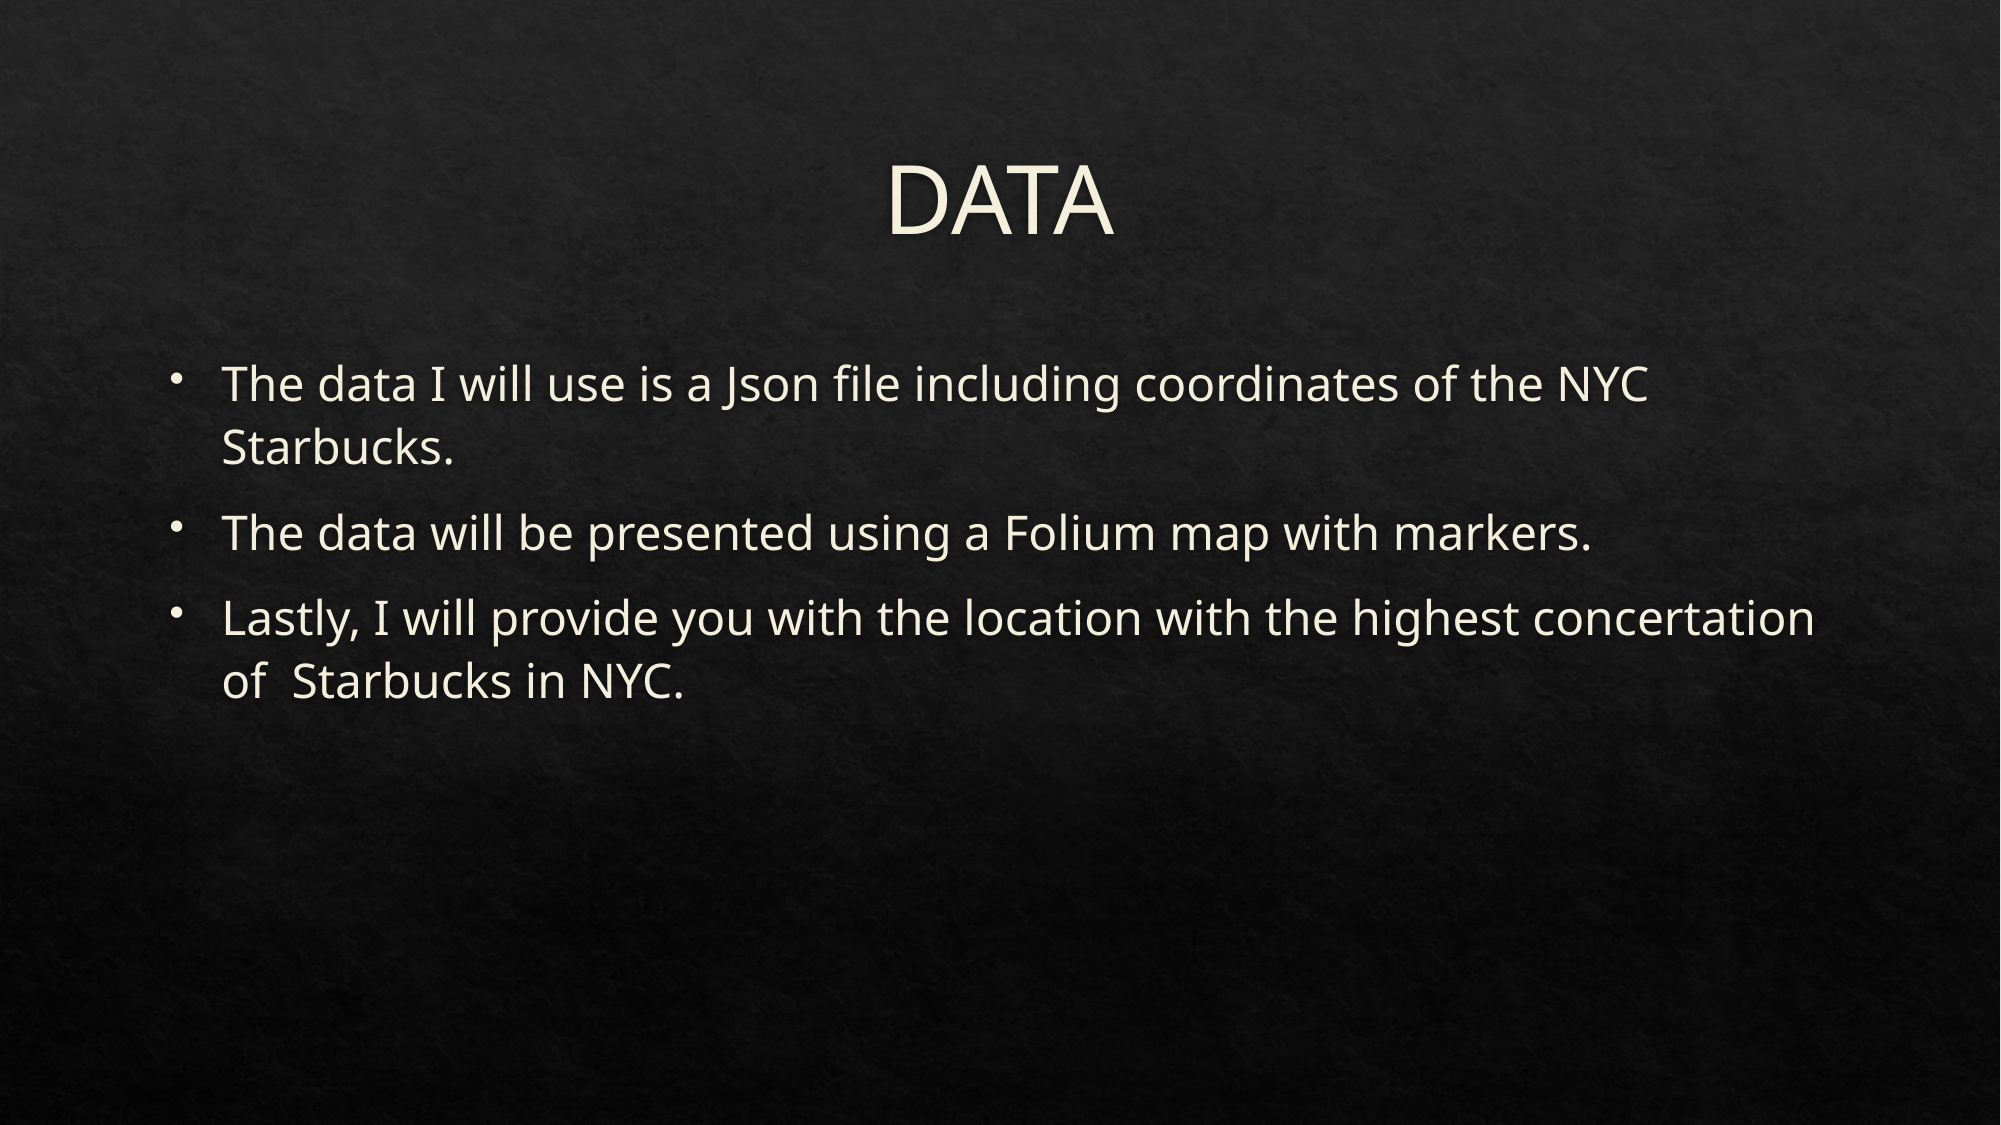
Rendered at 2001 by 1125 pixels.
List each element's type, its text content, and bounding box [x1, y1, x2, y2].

list The data I will use is a Json file including coordinates of the NYC Starbucks. The data will be presented using a Folium map with markers. Lastly, I will provide you with the location with the highest concertation of Starbucks in NYC. [149, 340, 1849, 950]
title DATA [149, 99, 1849, 307]
